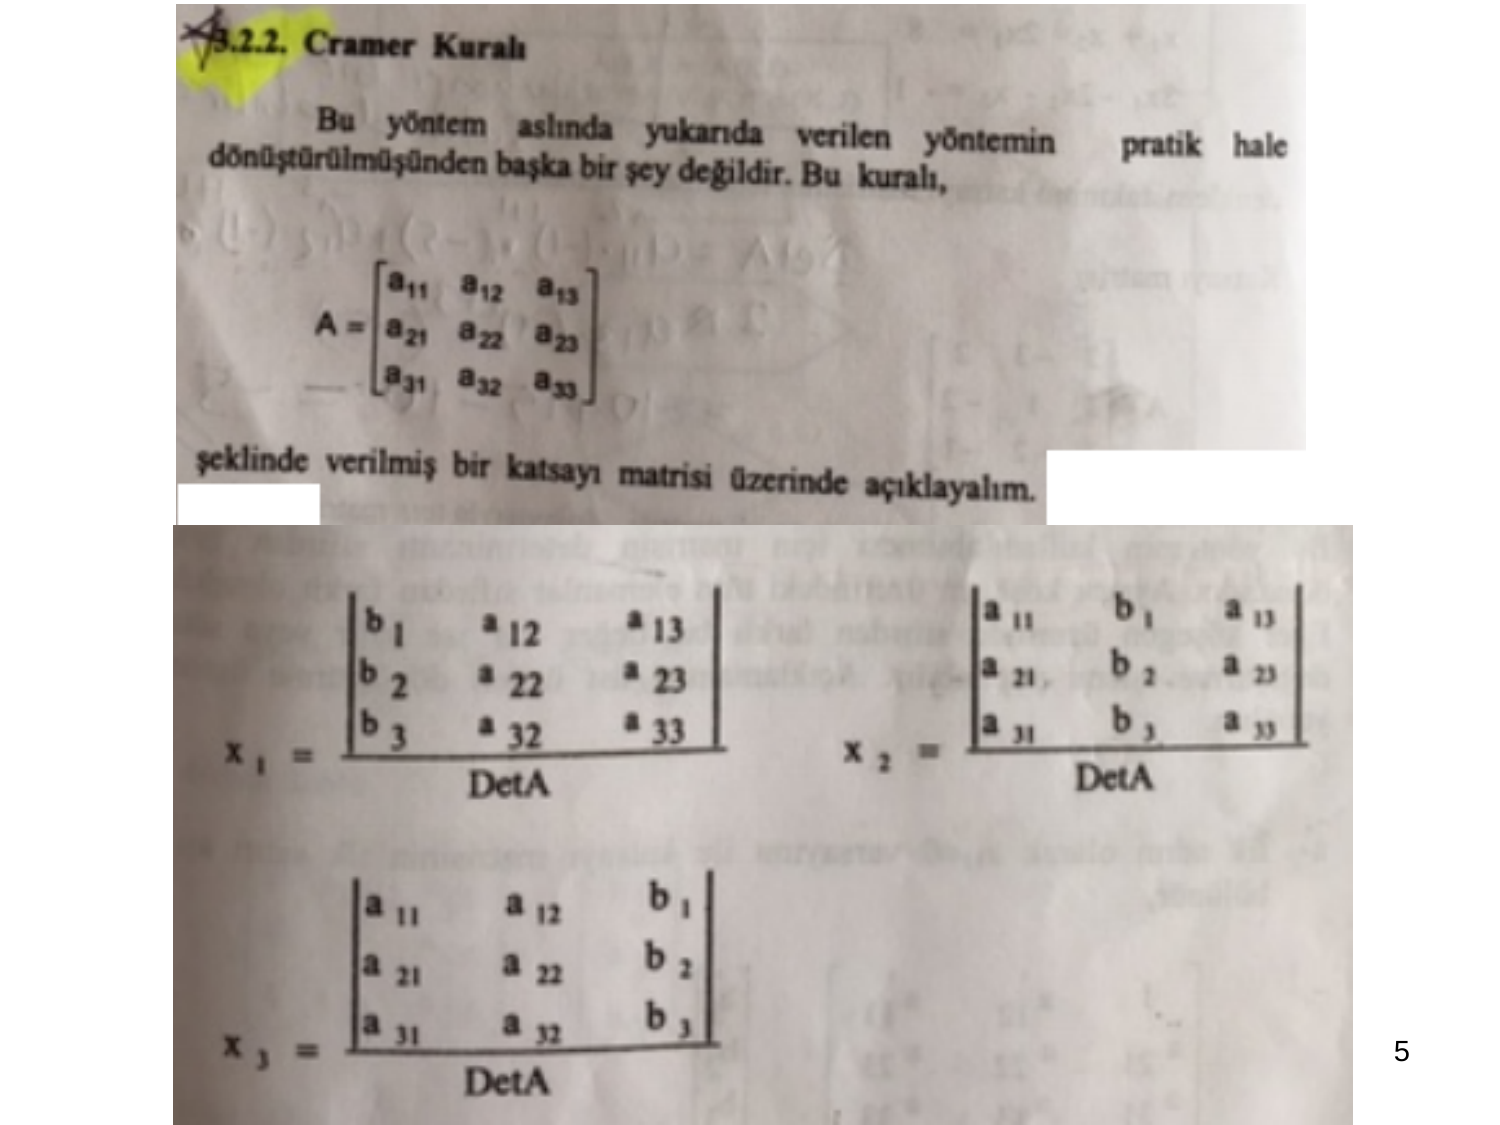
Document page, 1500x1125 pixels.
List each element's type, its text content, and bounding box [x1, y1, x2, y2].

picture [173, 3, 1353, 1125]
slide_number 5 [1358, 1024, 1426, 1103]
